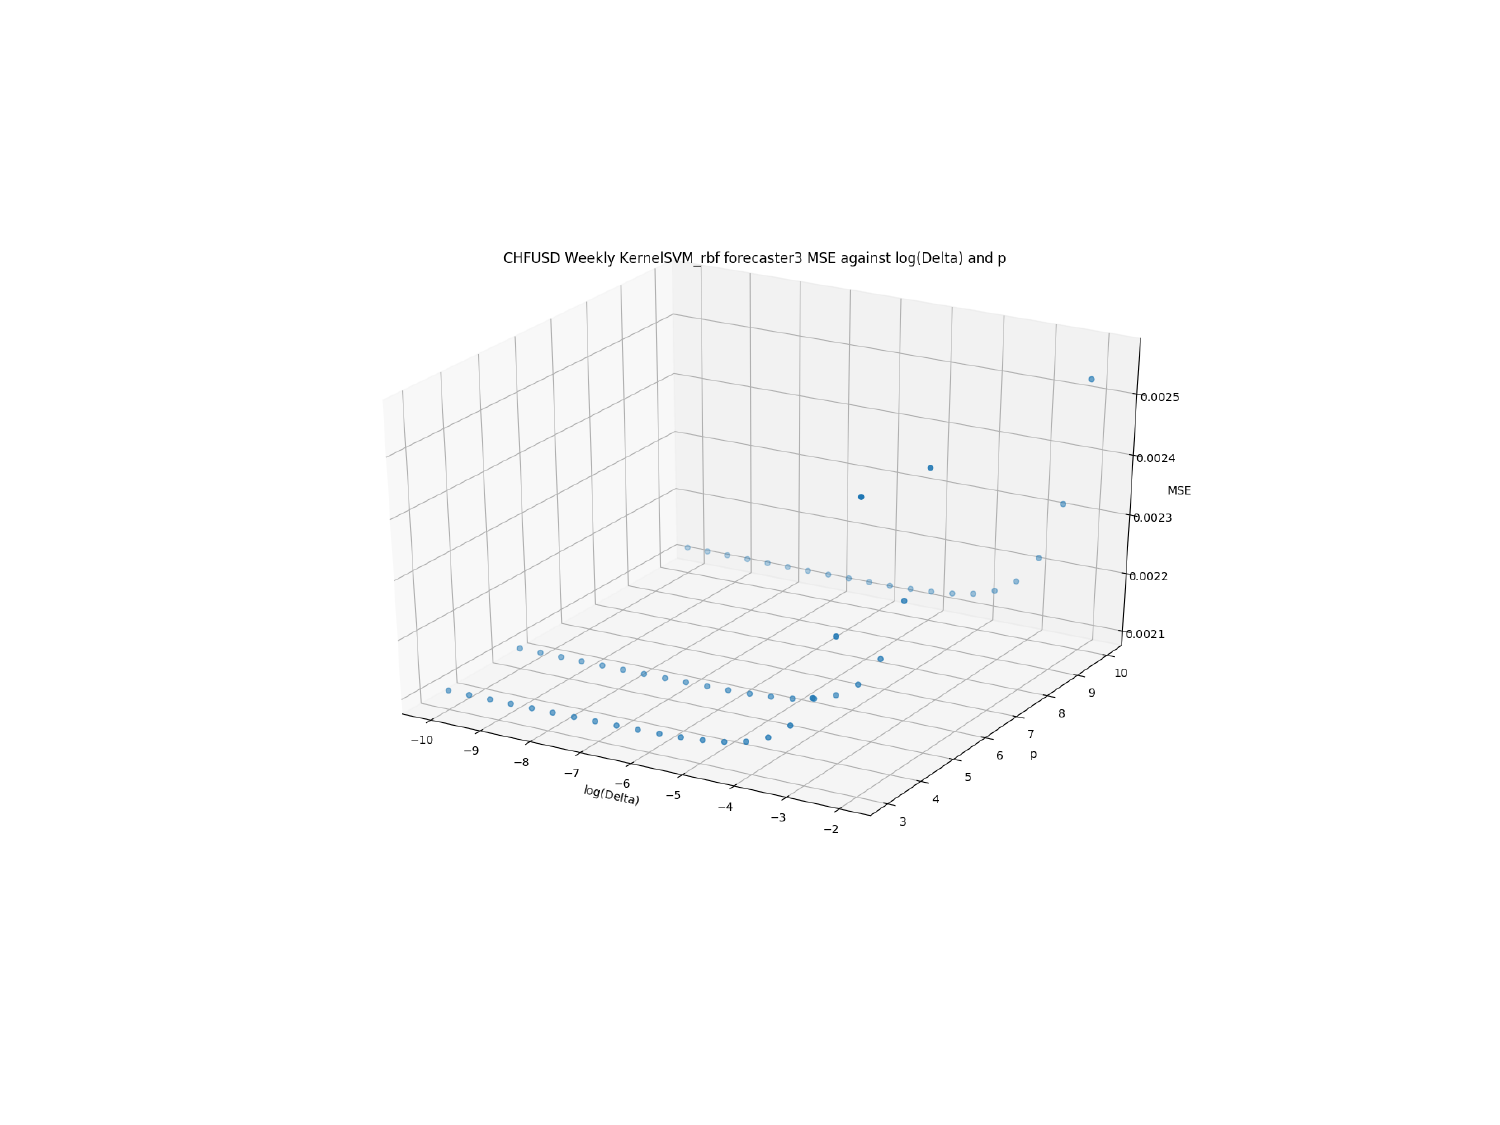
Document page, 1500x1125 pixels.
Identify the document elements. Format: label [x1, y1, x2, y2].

picture [119, 119, 1358, 946]
